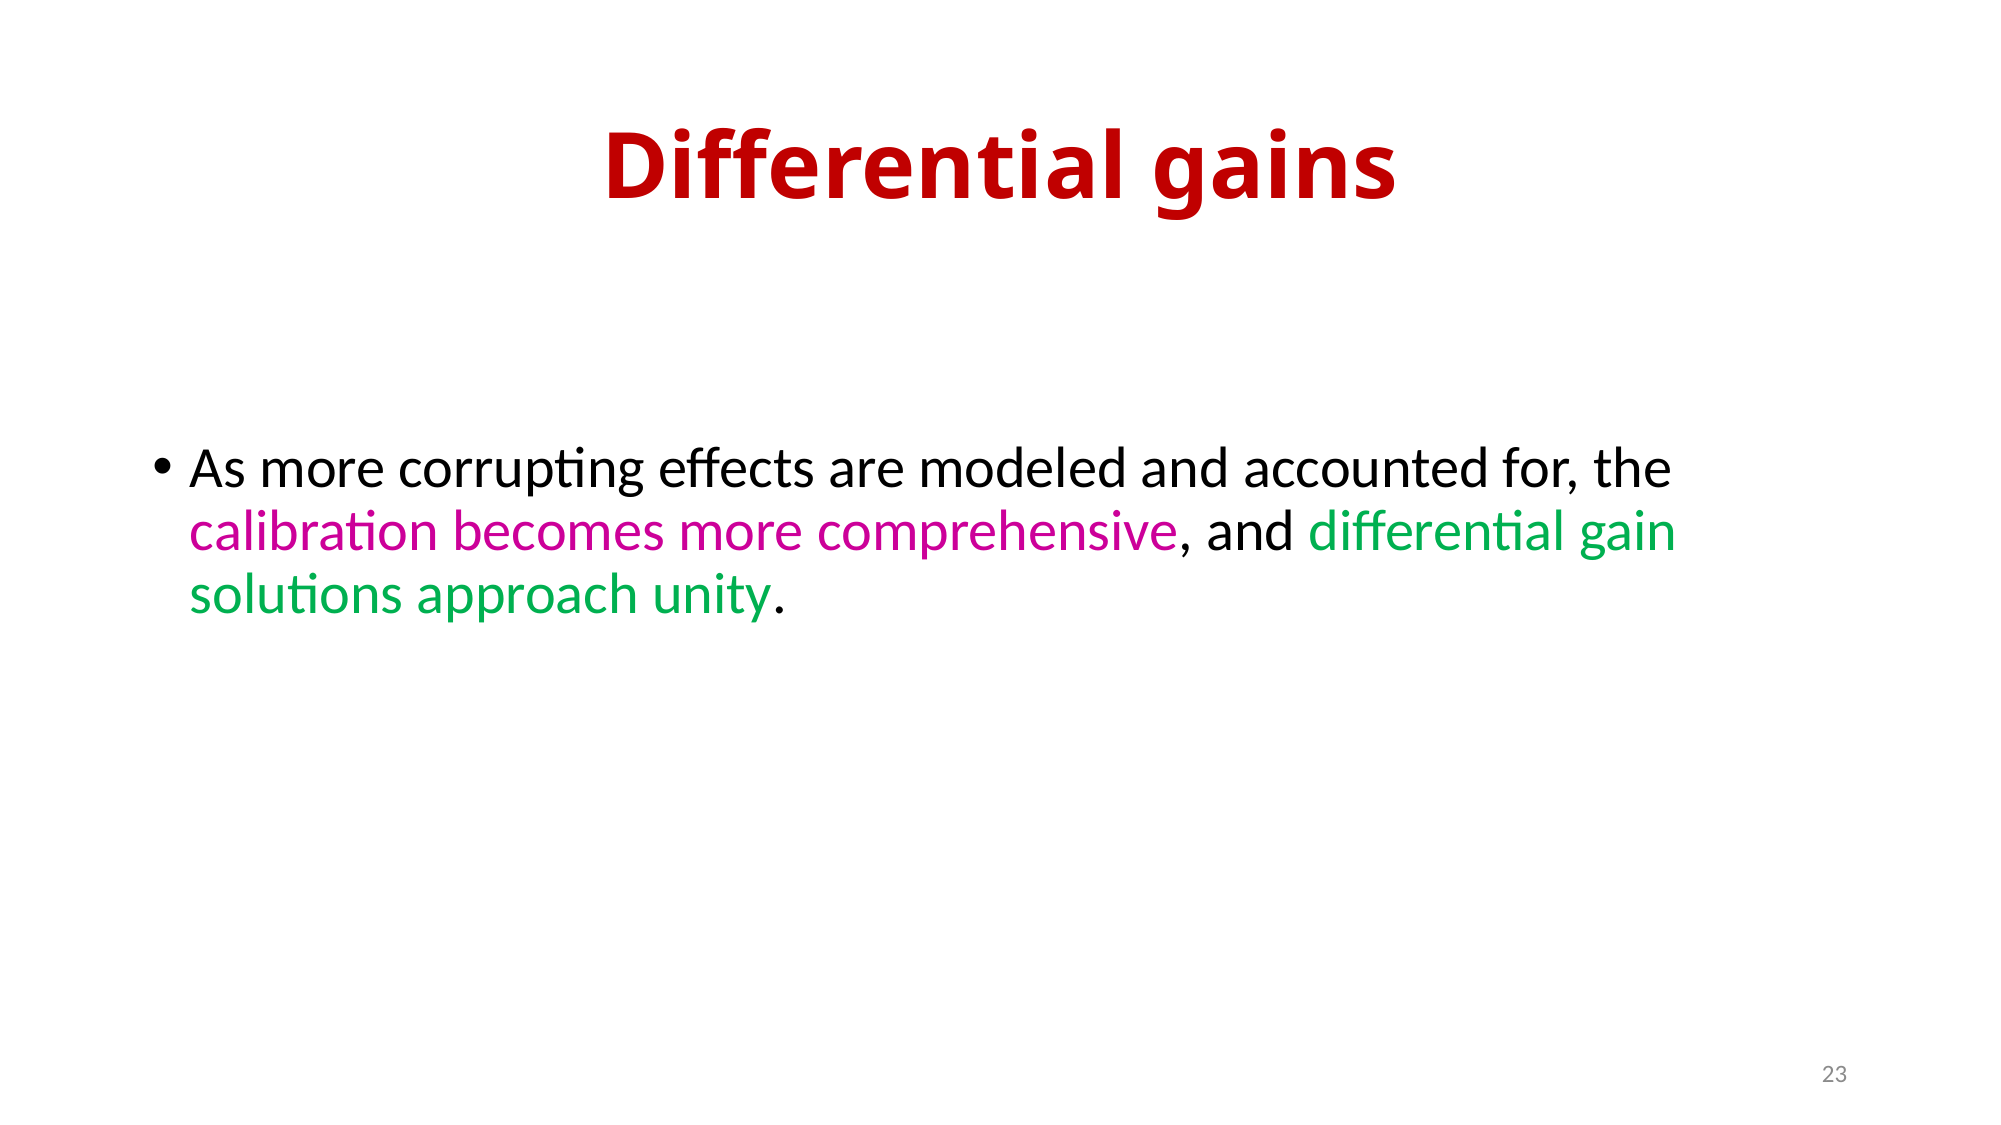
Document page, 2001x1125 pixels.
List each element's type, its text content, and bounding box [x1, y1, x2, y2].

slide_number 23 [1412, 1042, 1863, 1103]
list As more corrupting effects are modeled and accounted for, the calibration becomes more comprehensive, and differential gain solutions approach unity. [137, 429, 1863, 738]
title Differential gains [137, 59, 1863, 278]
